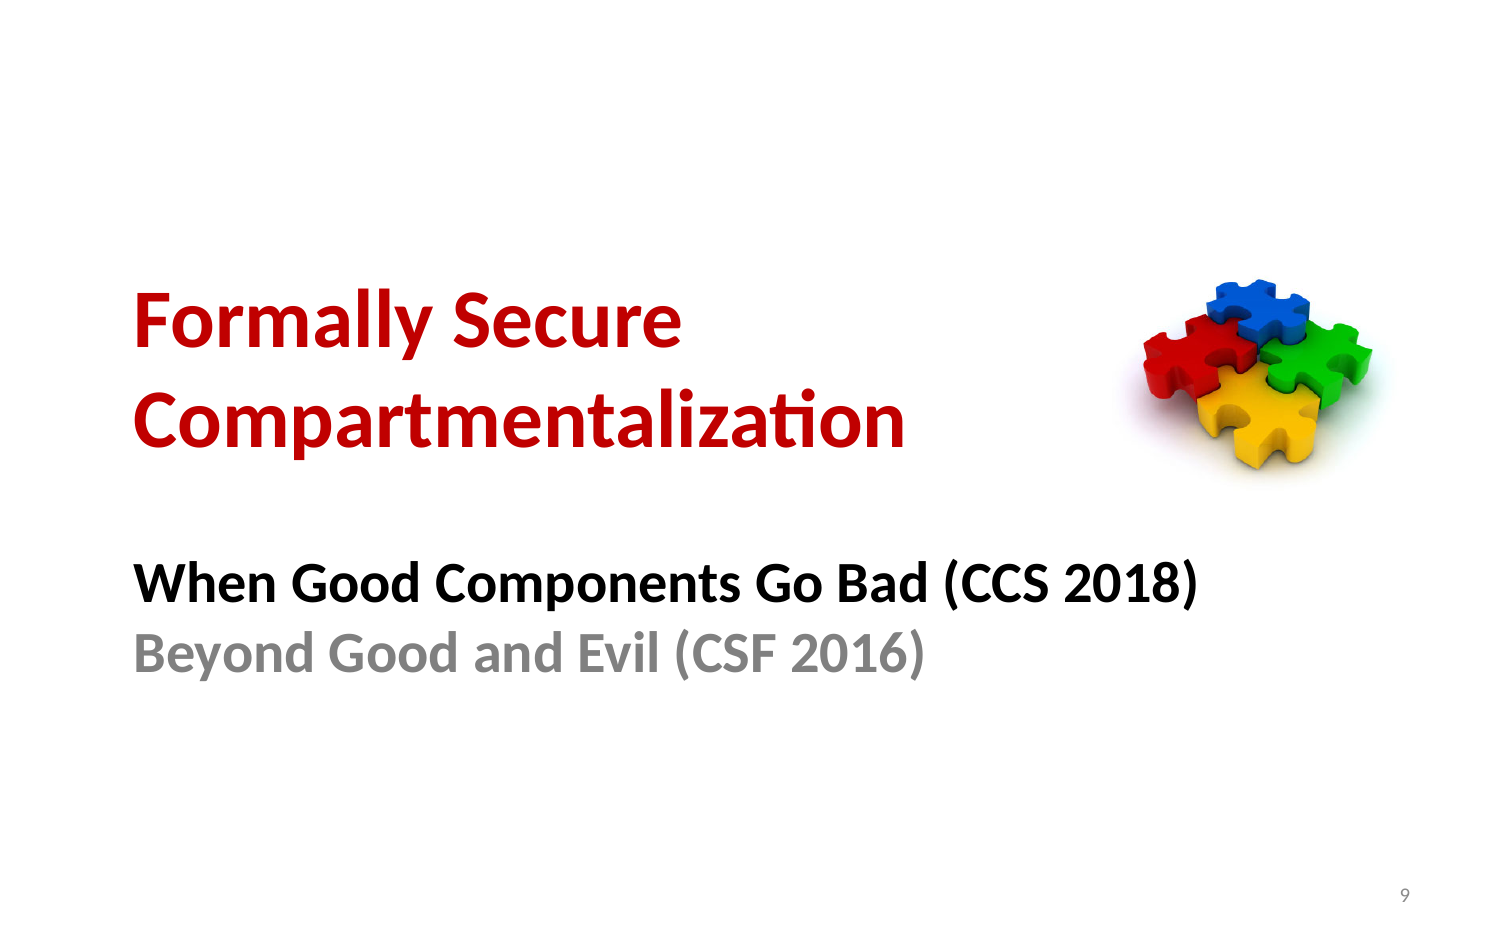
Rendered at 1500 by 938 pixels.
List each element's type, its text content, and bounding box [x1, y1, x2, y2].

picture [1112, 255, 1407, 494]
slide_number 9 [1074, 868, 1425, 919]
title Formally Secure Compartmentalization When Good Components Go Bad (CCS 2018) Beyond Good and Evil (CSF 2016) [118, 256, 1425, 739]
